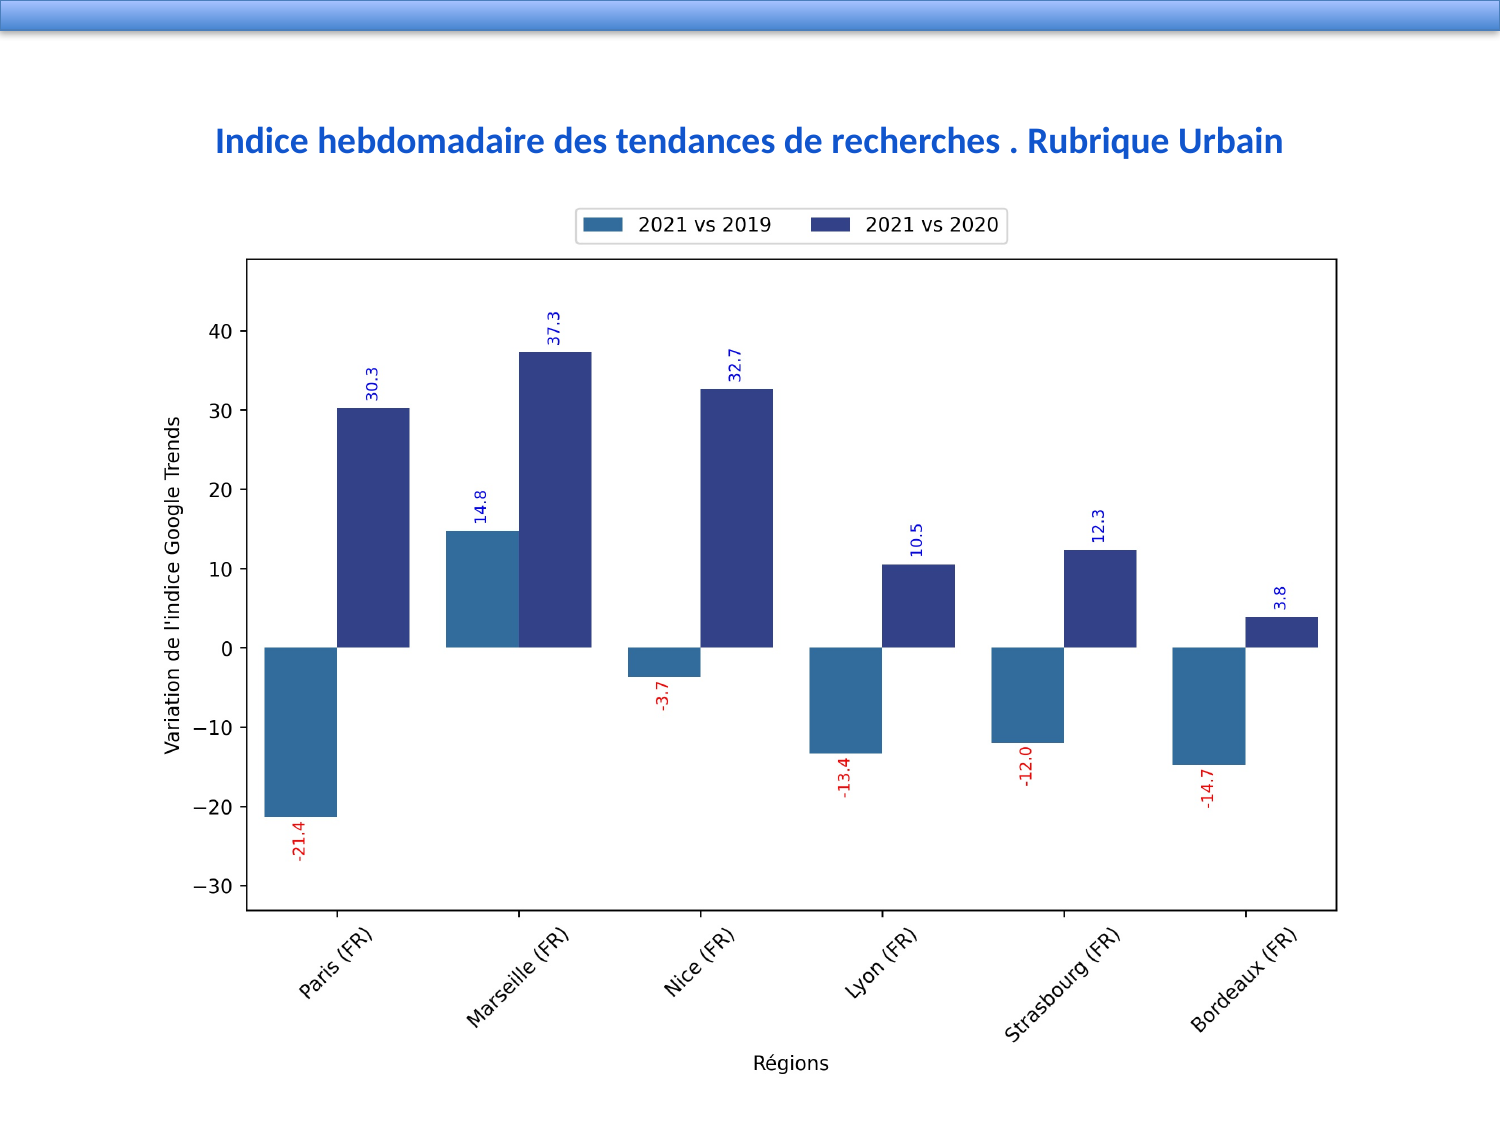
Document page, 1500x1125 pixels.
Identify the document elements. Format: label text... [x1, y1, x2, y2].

picture [149, 194, 1351, 1088]
text_box [0, 0, 1500, 31]
title Indice hebdomadaire des tendances de recherches . Rubrique Urbain [75, 45, 1425, 233]
